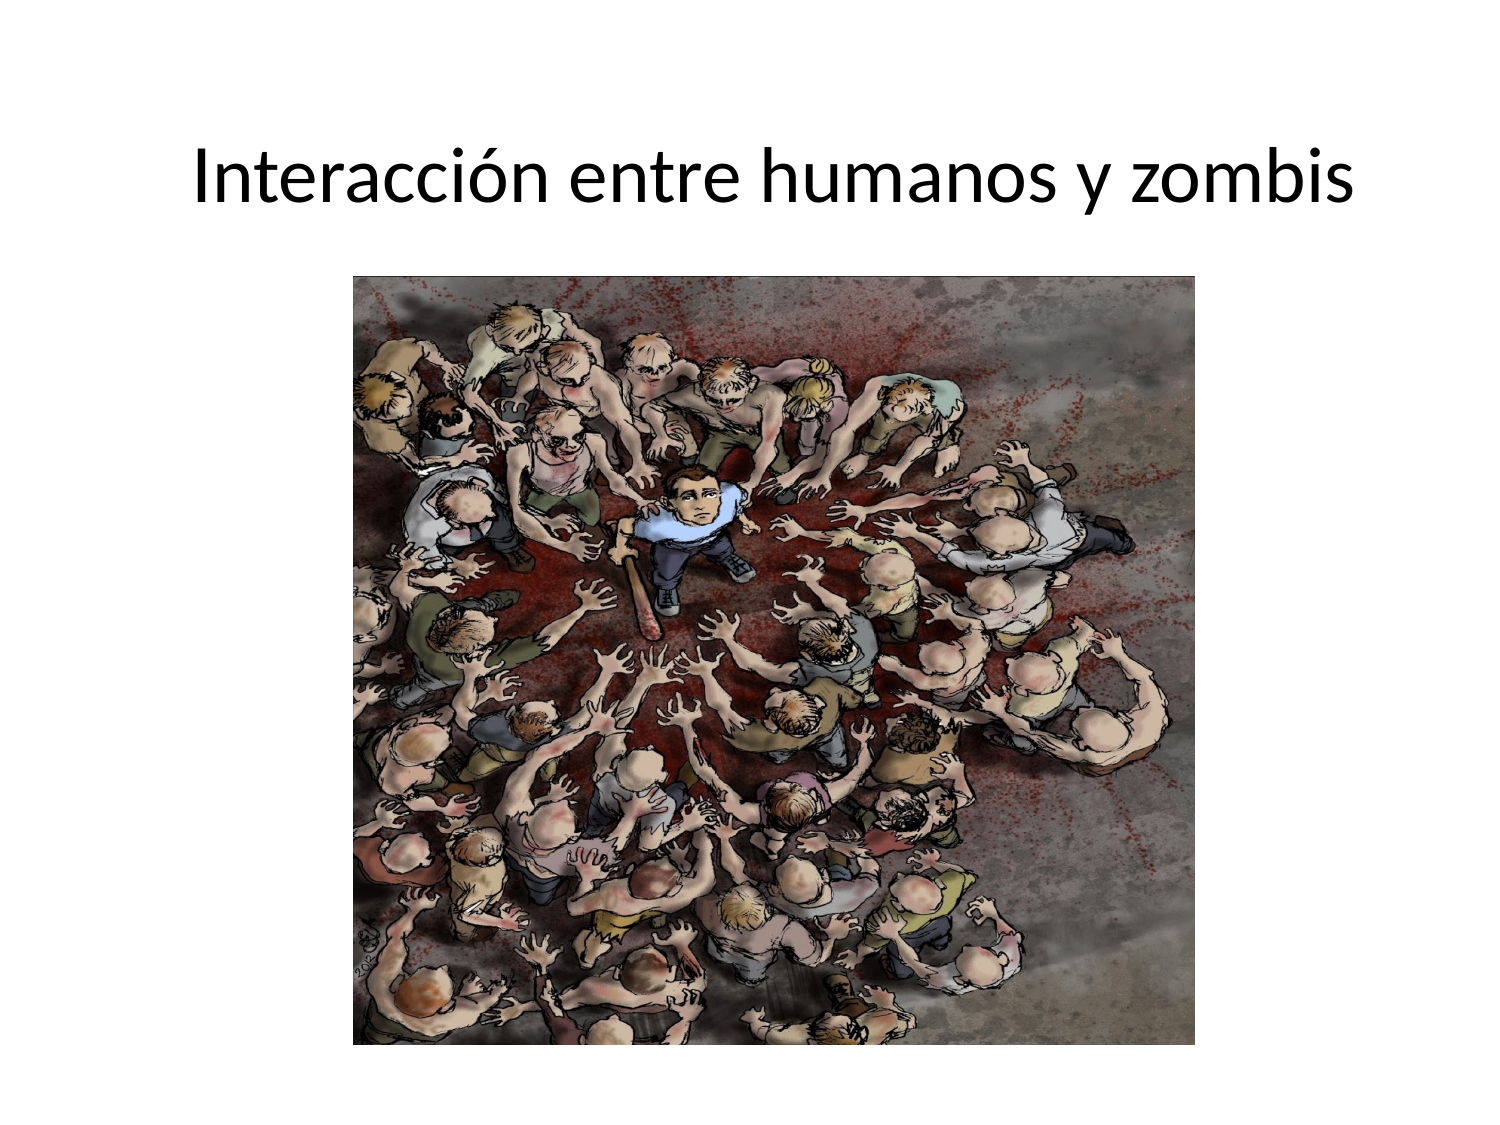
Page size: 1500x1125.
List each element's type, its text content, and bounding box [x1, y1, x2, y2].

picture [353, 276, 1195, 1045]
text_box Interacción entre humanos y zombis [74, 111, 1473, 227]
